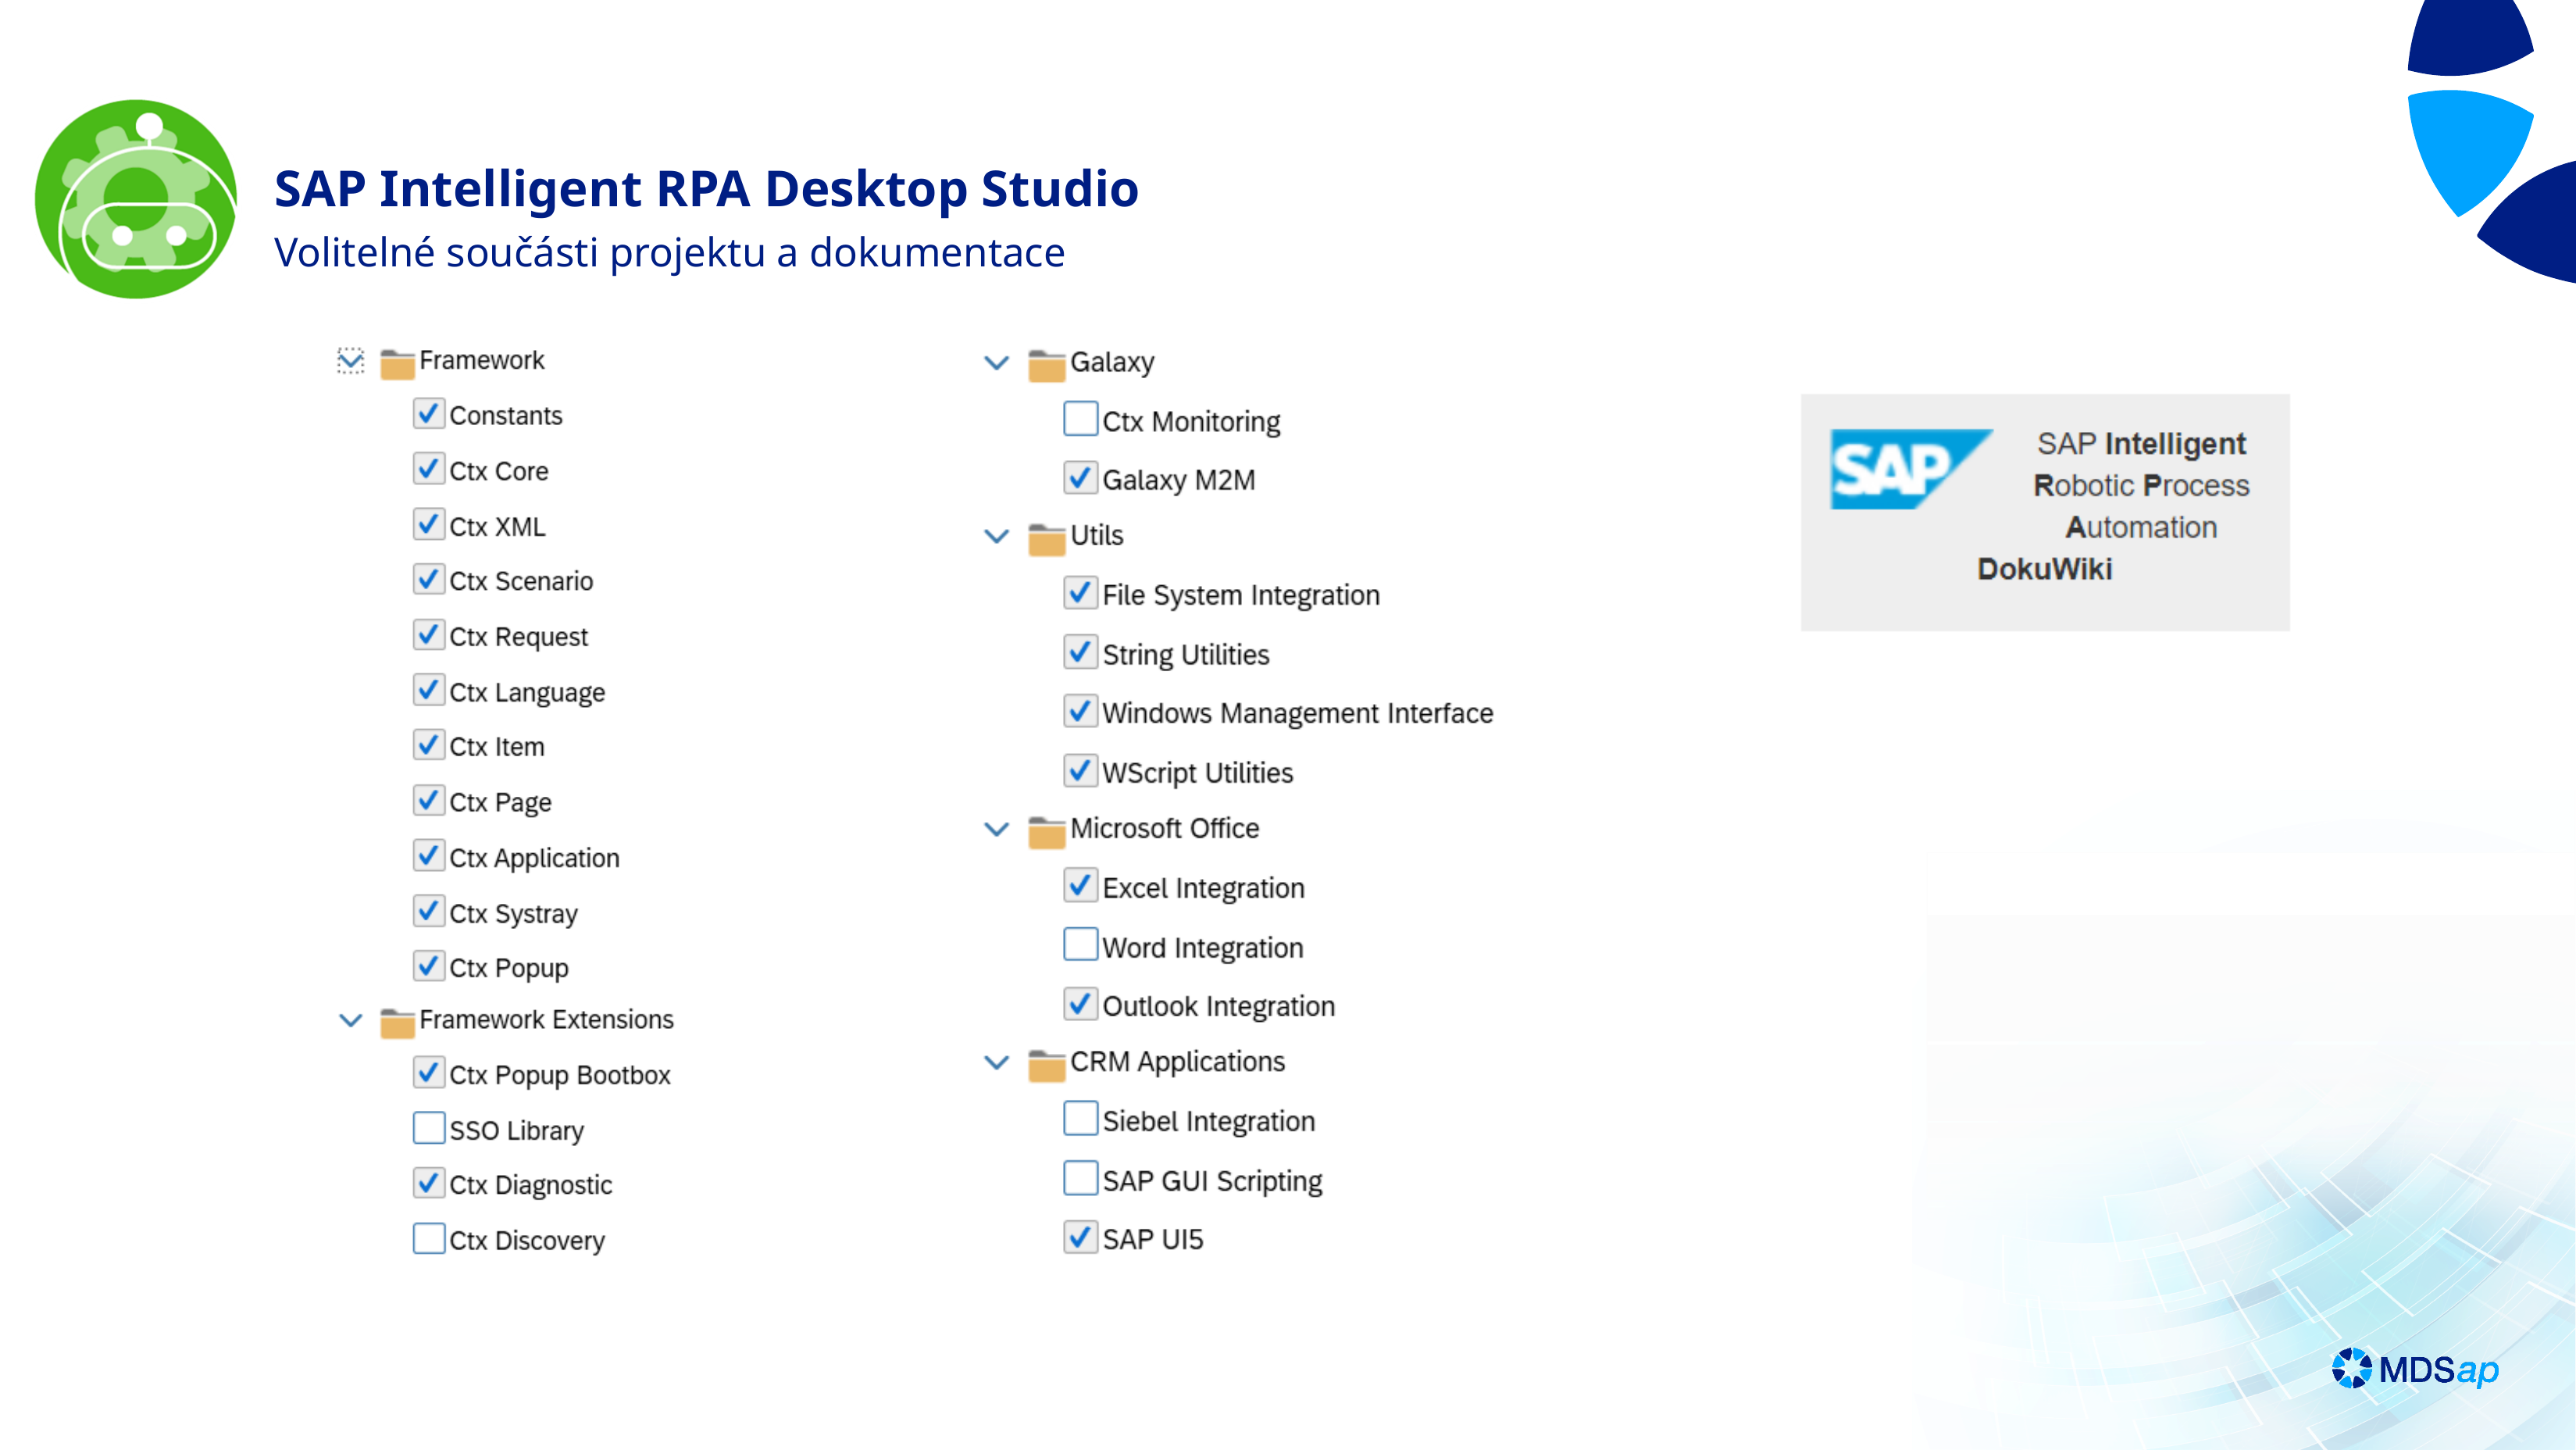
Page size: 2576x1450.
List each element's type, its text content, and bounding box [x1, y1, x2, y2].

list SAP Intelligent RPA Desktop Studio [262, 158, 2275, 217]
picture [975, 334, 1552, 1268]
list Volitelné součásti projektu a dokumentace [262, 227, 2275, 305]
picture [1795, 383, 2307, 638]
picture [1912, 790, 2576, 1450]
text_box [28, 93, 244, 305]
picture [330, 334, 878, 1267]
